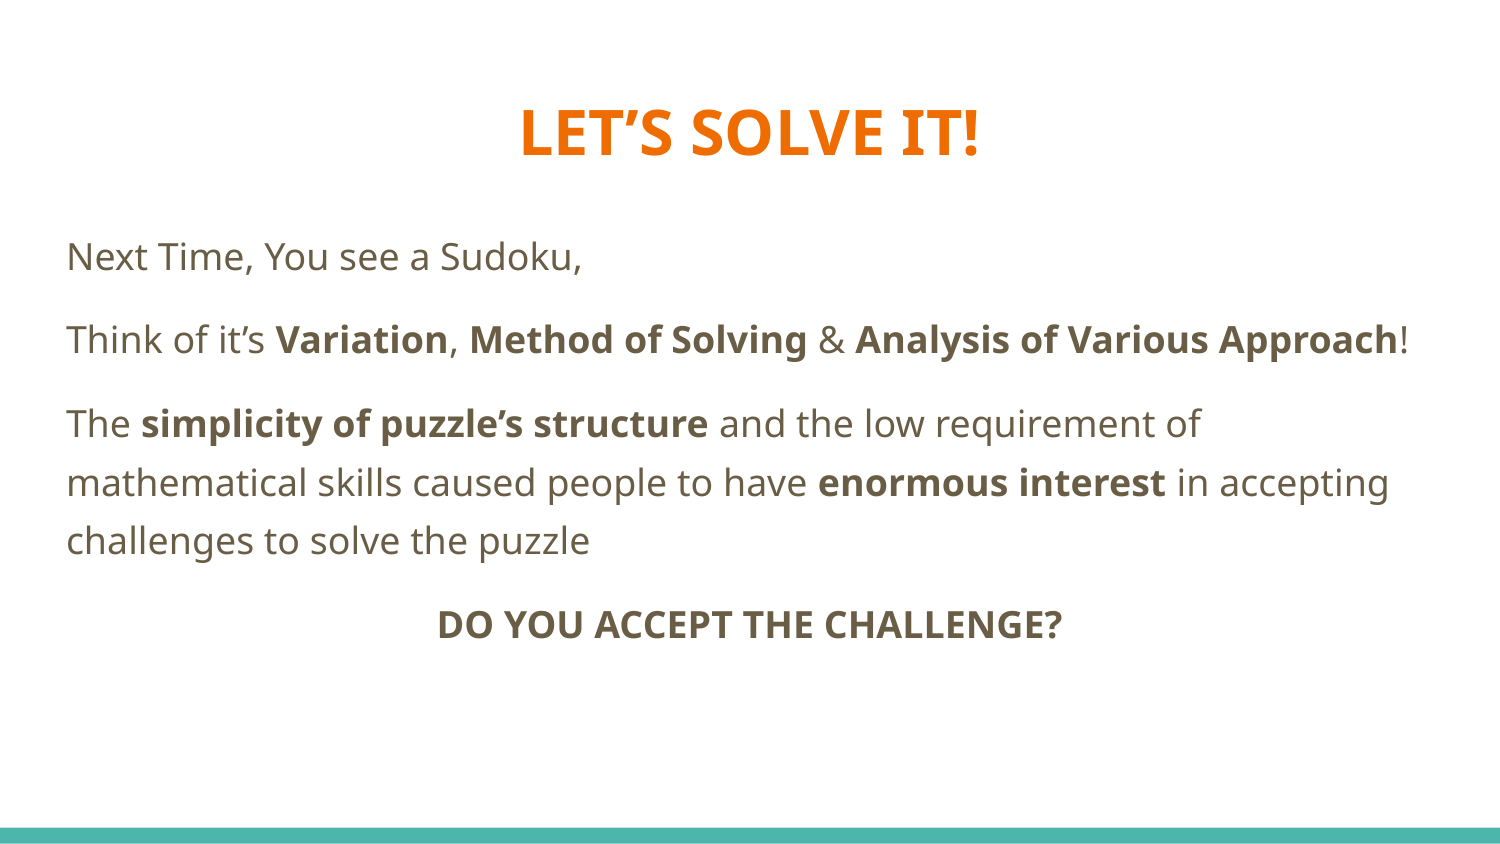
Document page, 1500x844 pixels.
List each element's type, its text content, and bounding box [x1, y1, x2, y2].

title LET’S SOLVE IT! [51, 72, 1449, 189]
list Next Time, You see a Sudoku, Think of it’s Variation, Method of Solving & Analysis of Various Approach! The simplicity of puzzle’s structure and the low requirement of mathematical skills caused people to have enormous interest in accepting challenges to solve the puzzle DO YOU ACCEPT THE CHALLENGE? [51, 207, 1449, 750]
